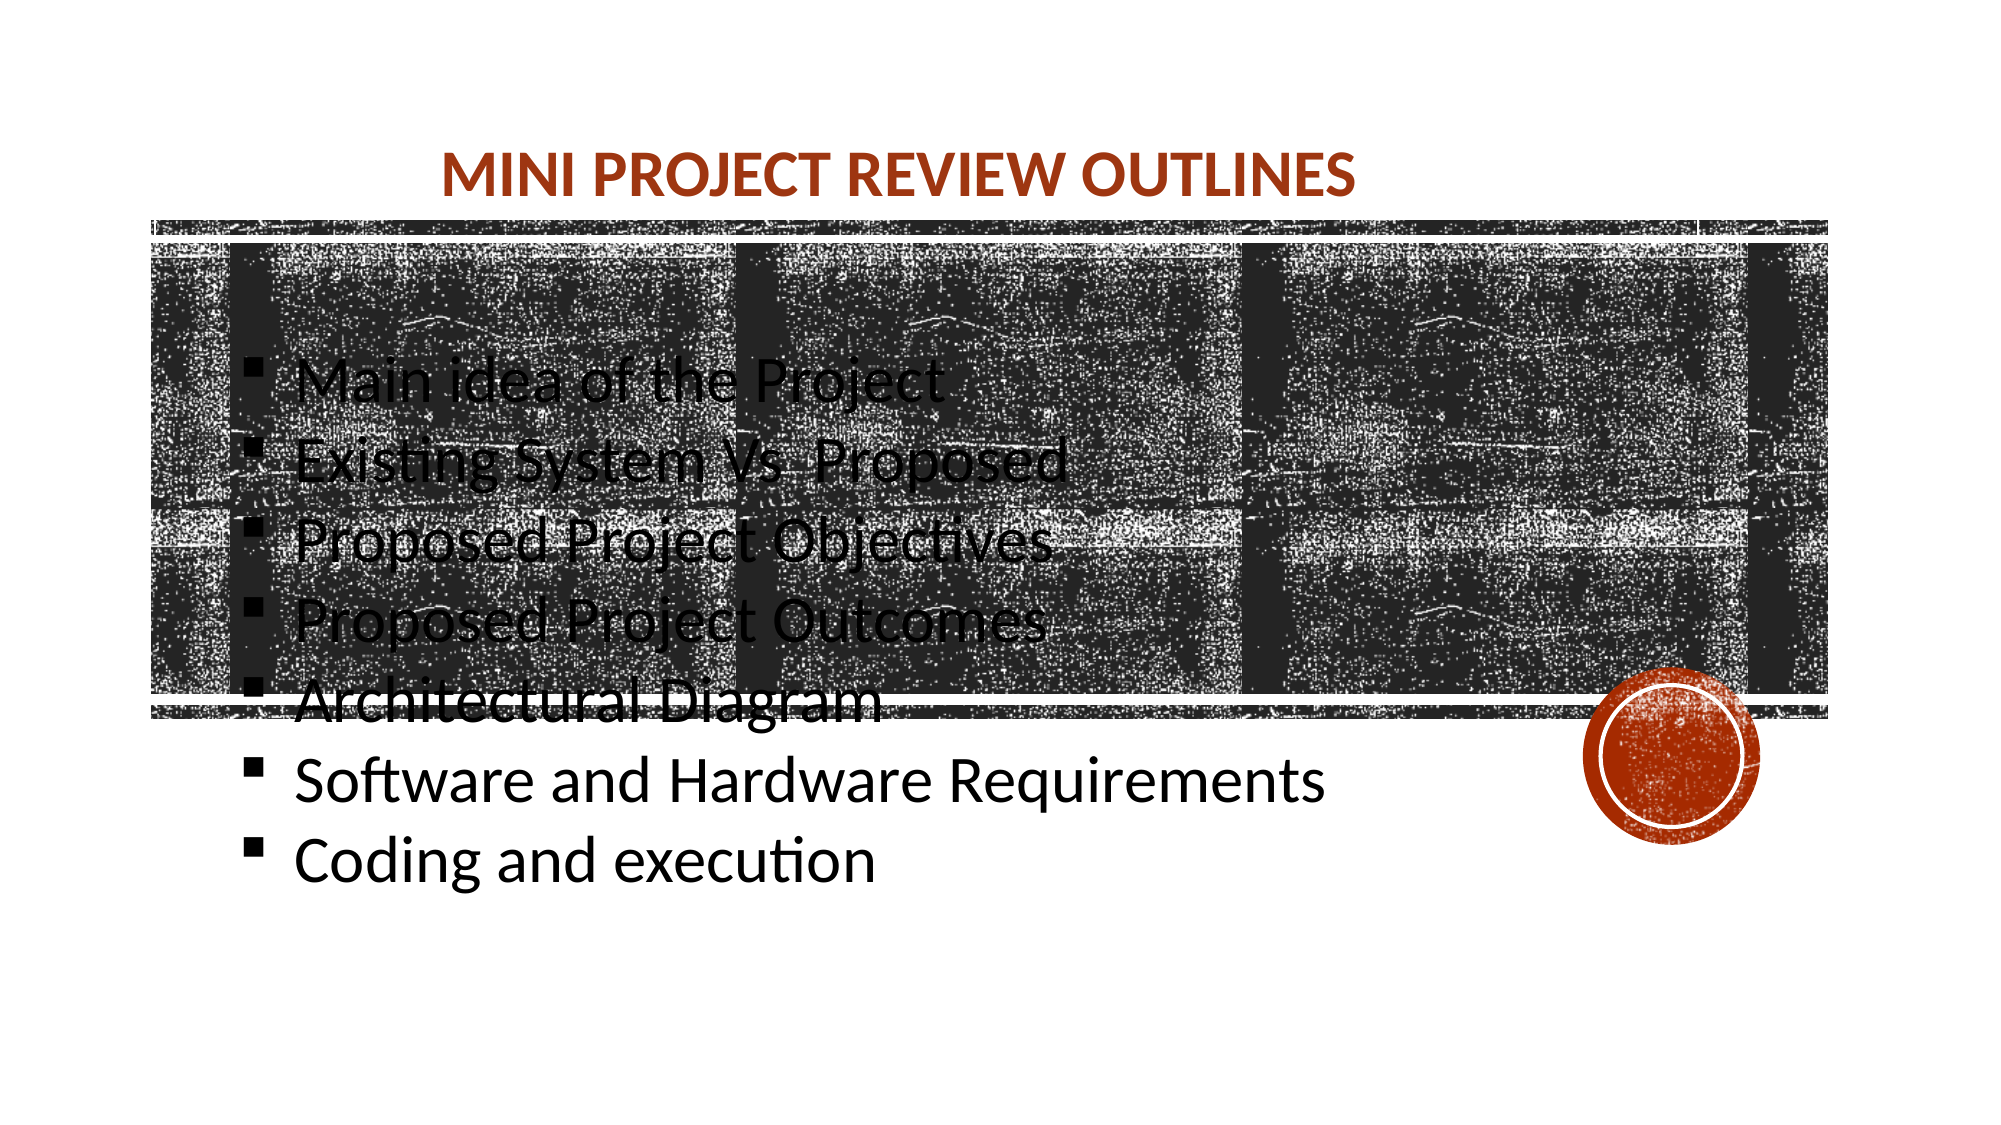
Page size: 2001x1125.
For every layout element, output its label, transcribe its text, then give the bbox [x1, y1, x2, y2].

text_box Main idea of the Project Existing System Vs Proposed Proposed Project Objectives Proposed Project Outcomes Architectural Diagram Software and Hardware Requirements Coding and execution [223, 328, 1432, 903]
table_header MINI PROJECT REVIEW OUTLINES [156, 140, 1697, 238]
